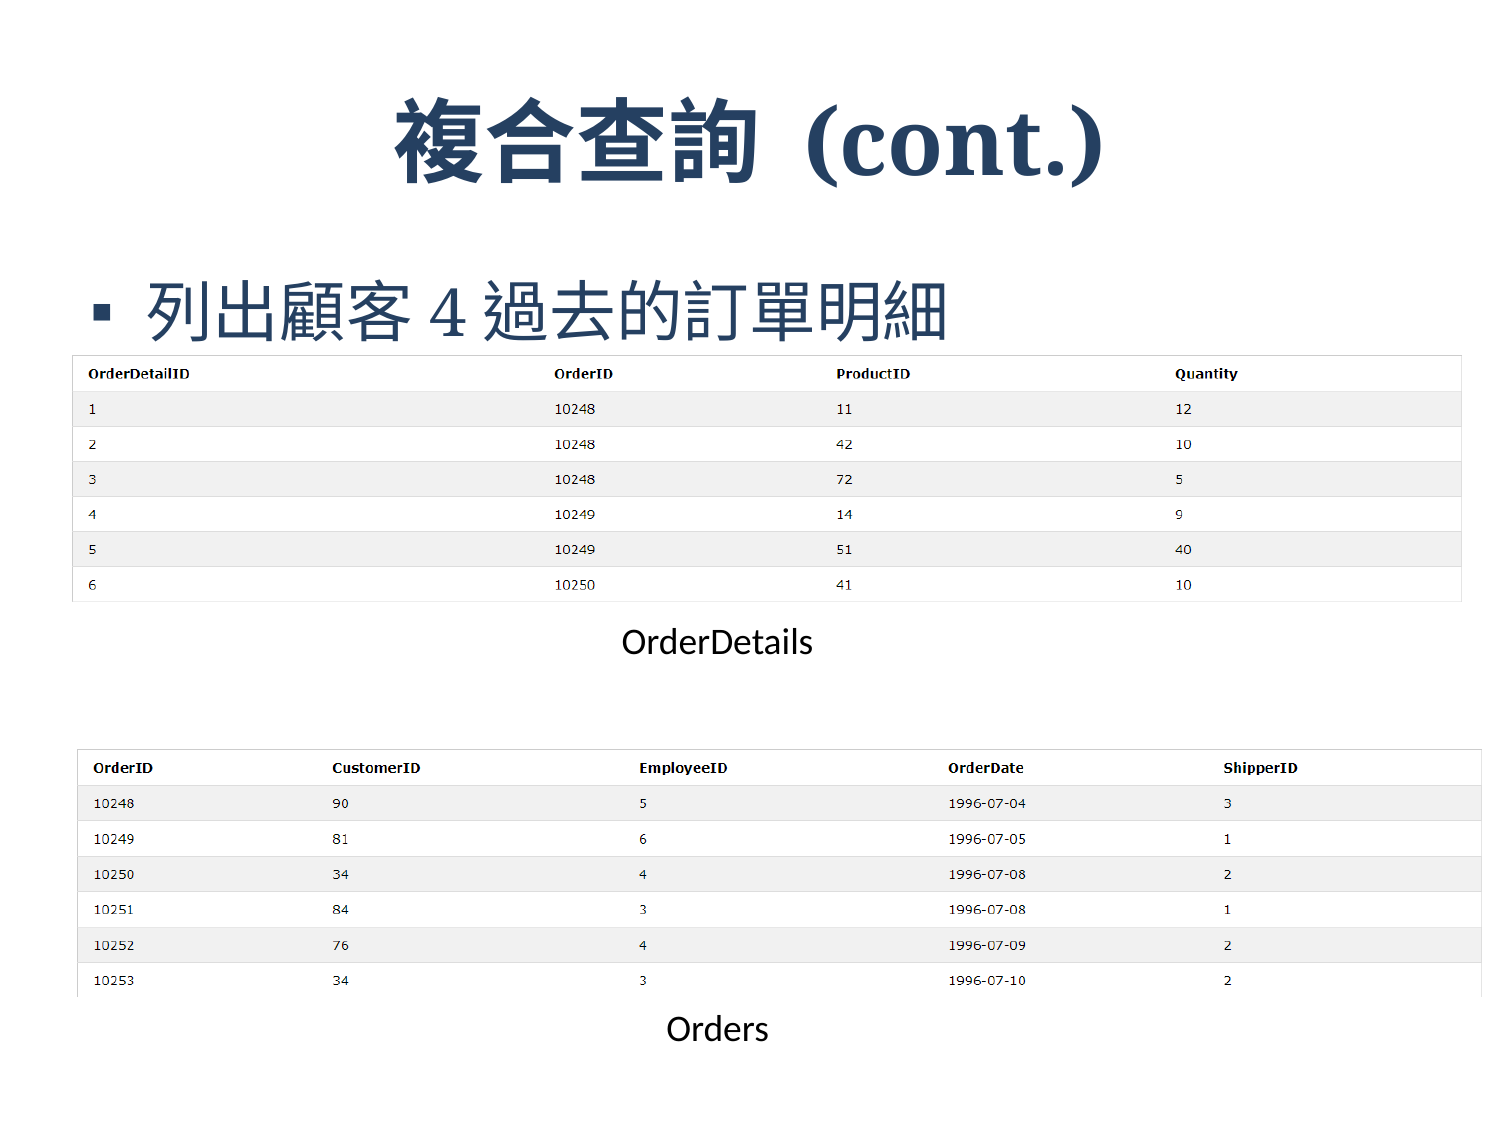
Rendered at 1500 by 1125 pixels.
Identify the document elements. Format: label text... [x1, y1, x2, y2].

text_box Orders [327, 1005, 1108, 1057]
list 列出顧客4過去的訂單明細 [75, 610, 1425, 745]
title 複合查詢 (cont.) [75, 45, 1425, 233]
picture [74, 747, 1483, 998]
text_box OrderDetails [327, 610, 1108, 670]
picture [72, 354, 1463, 602]
list 列出顧客4過去的訂單明細 [75, 262, 1425, 353]
